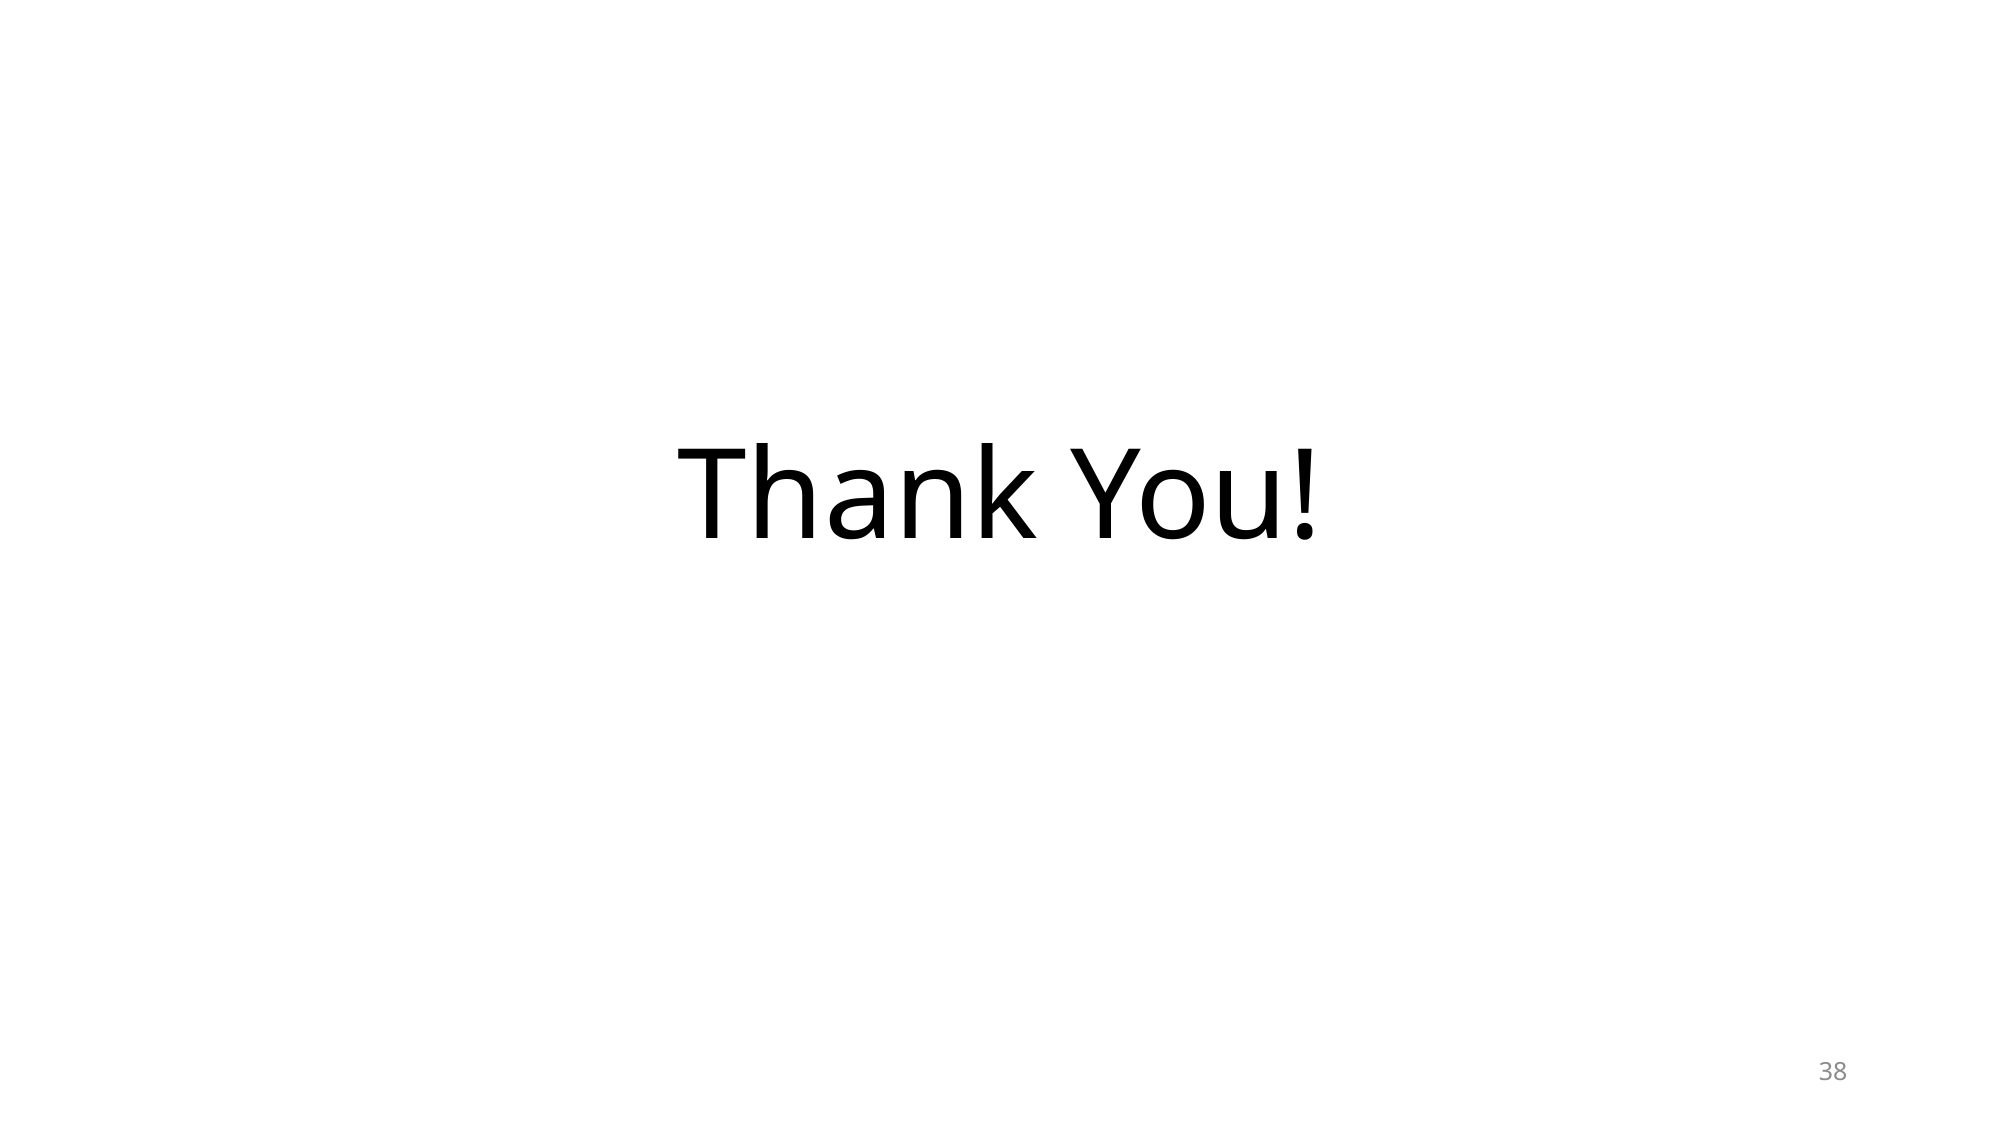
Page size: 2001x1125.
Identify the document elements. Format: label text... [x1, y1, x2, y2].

slide_number 38 [1412, 1042, 1863, 1103]
title Thank You! [125, 91, 1875, 905]
